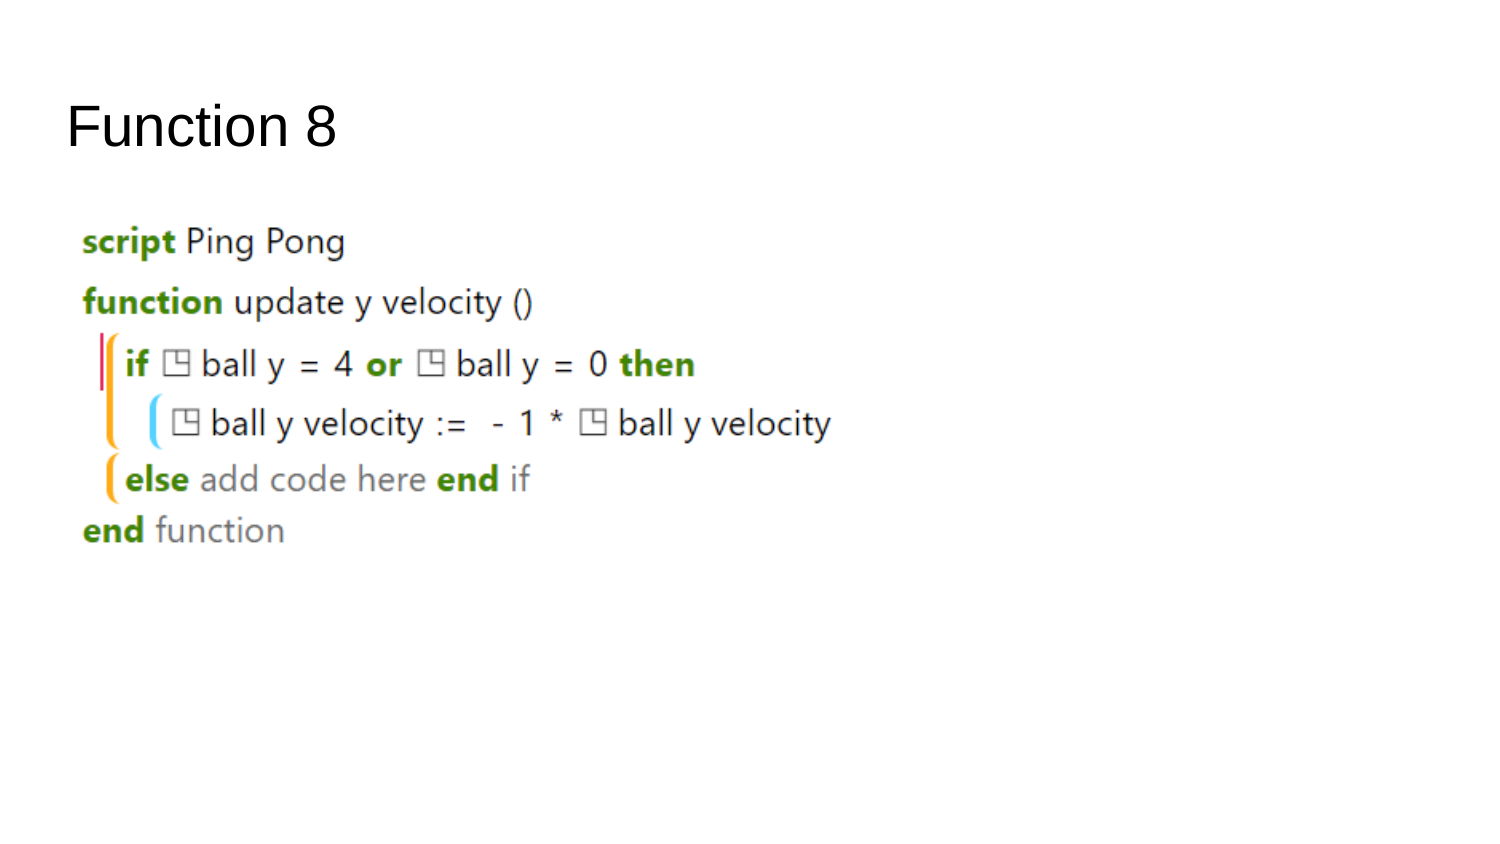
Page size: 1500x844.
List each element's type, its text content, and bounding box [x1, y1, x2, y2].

picture [50, 210, 862, 573]
title Function 8 [51, 72, 1449, 167]
